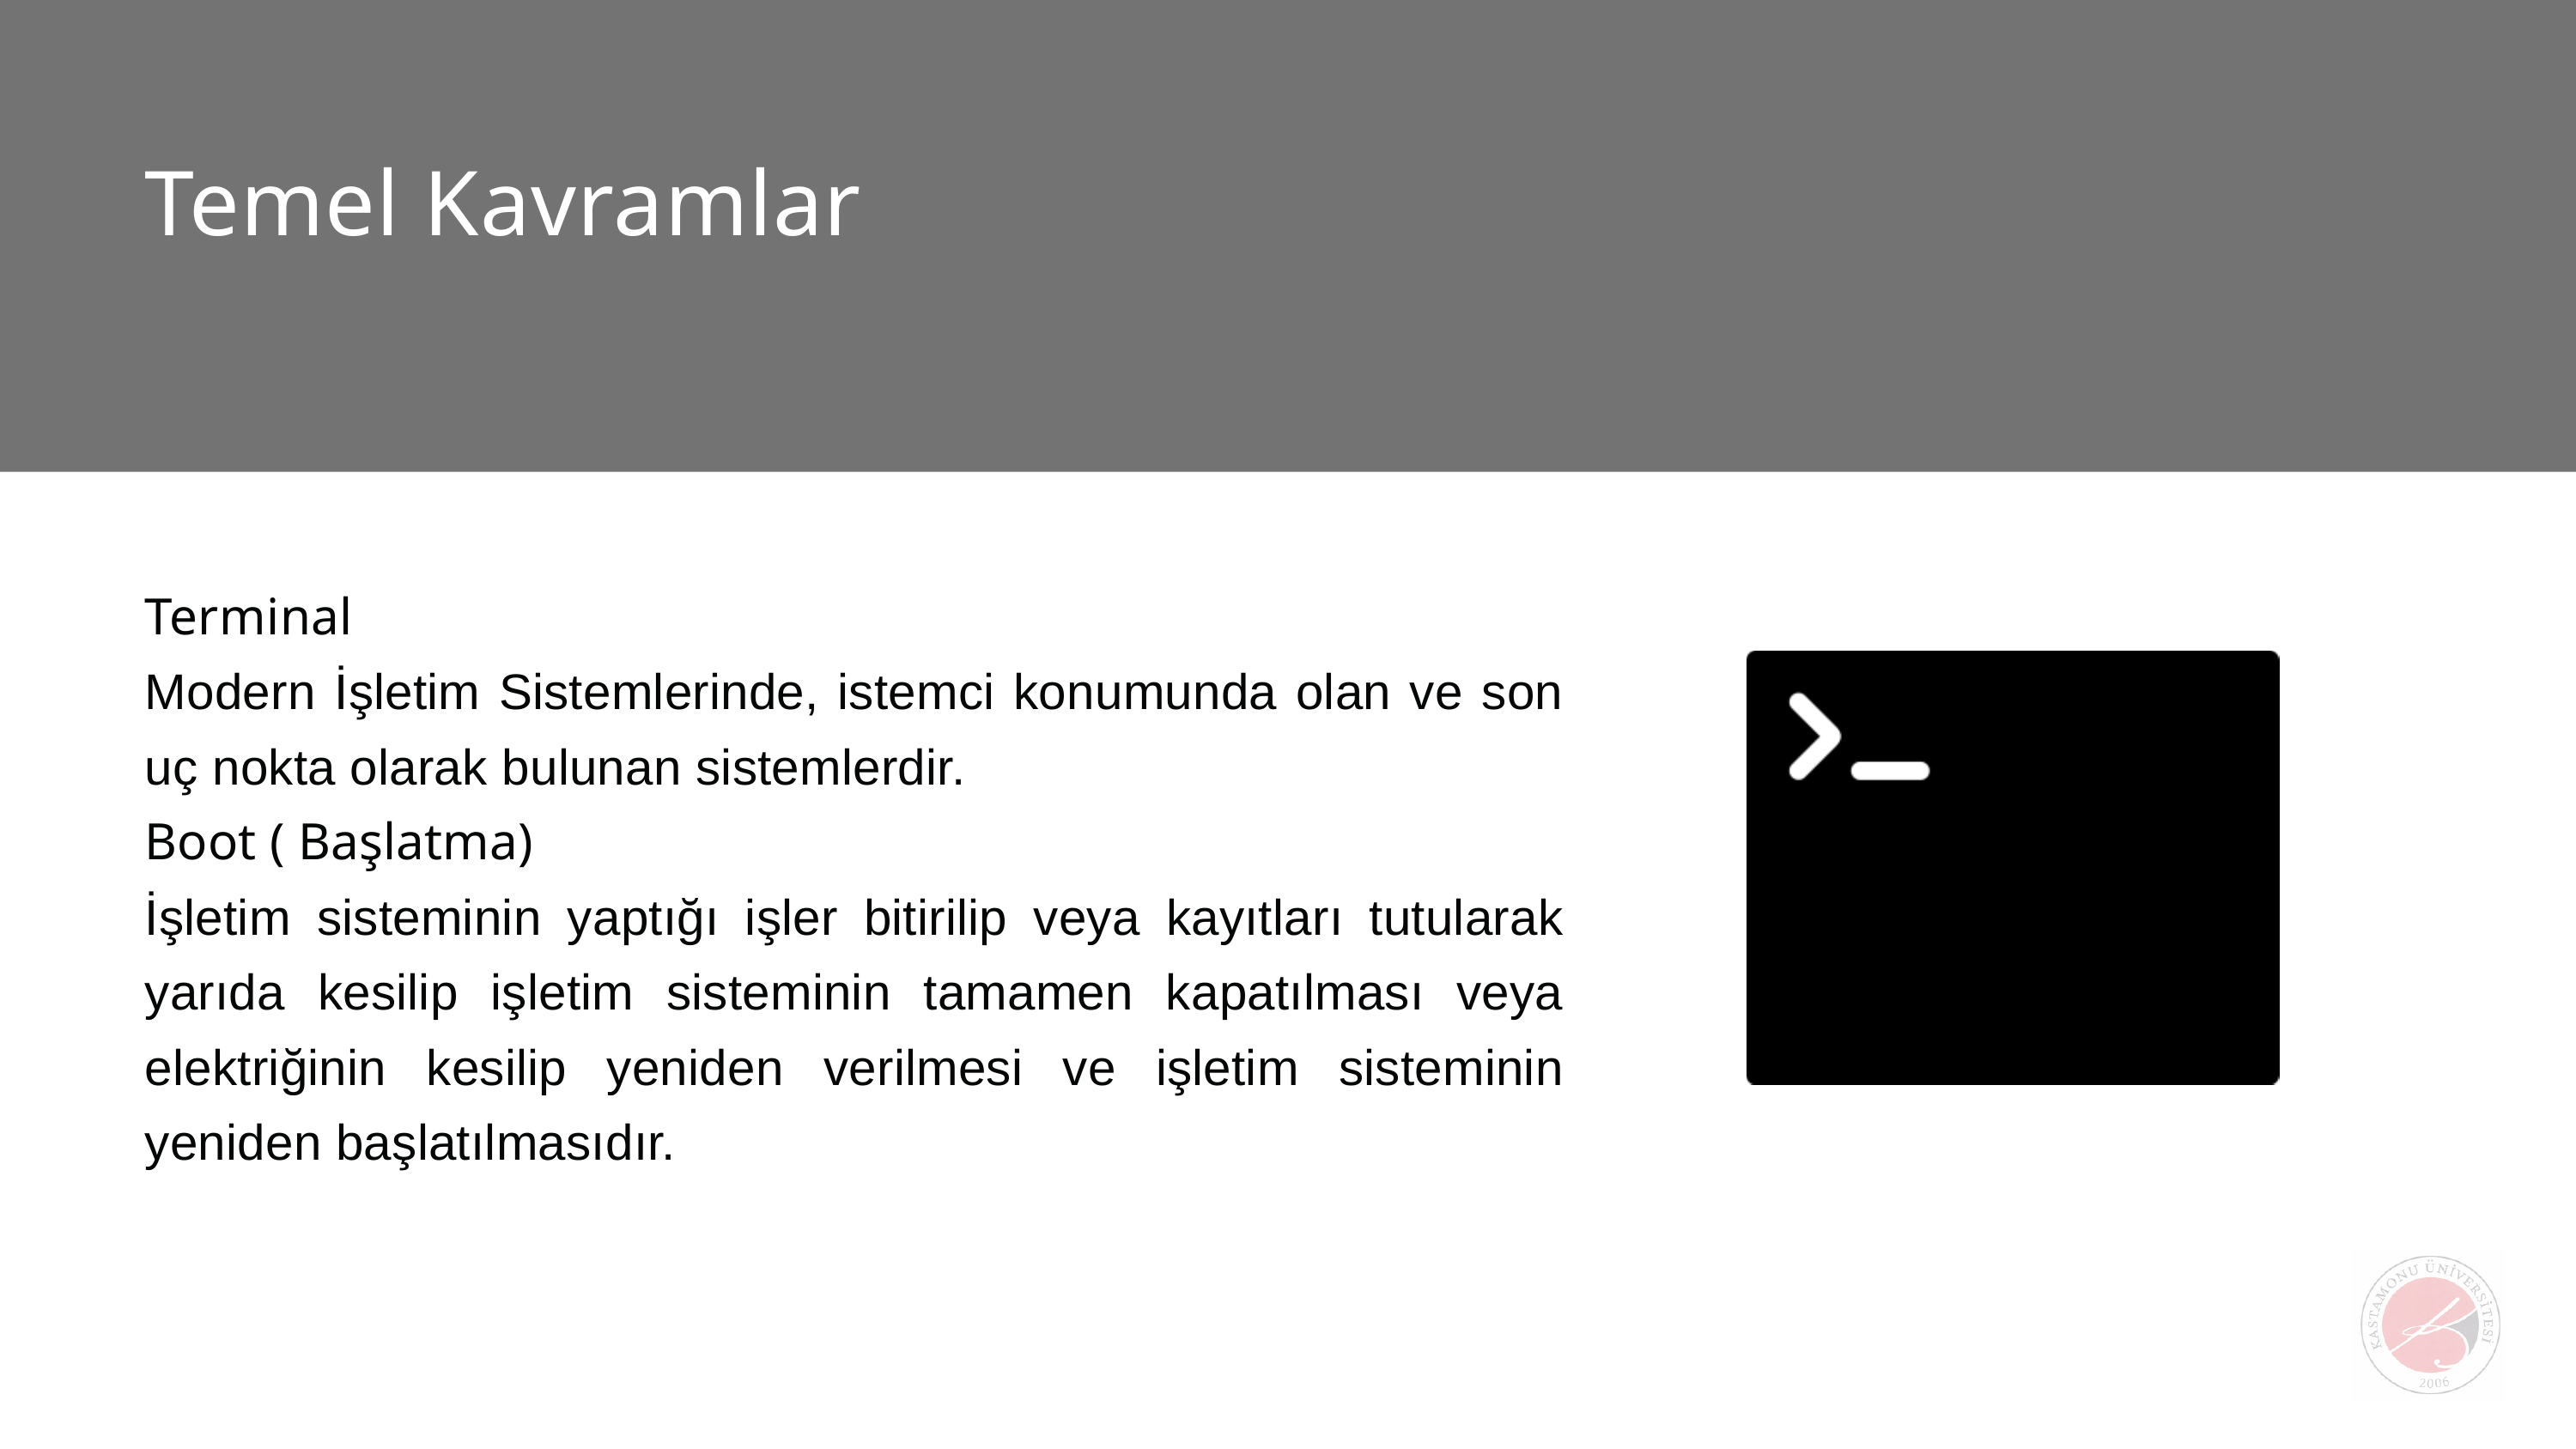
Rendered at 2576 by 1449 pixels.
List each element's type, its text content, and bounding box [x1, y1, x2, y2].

text_box [0, 0, 2576, 472]
picture [2350, 1249, 2512, 1405]
text_box Terminal Modern İşletim Sistemlerinde, istemci konumunda olan ve son uç nokta olarak bulunan sistemlerdir. Boot ( Başlatma) İşletim sisteminin yaptığı işler bitirilip veya kayıtları tutularak yarıda kesilip işletim sisteminin tamamen kapatılması veya elektriğinin kesilip yeniden verilmesi ve işletim sisteminin yeniden başlatılmasıdır. [144, 569, 1566, 1171]
picture [1747, 651, 2280, 1086]
text_box Temel Kavramlar [144, 146, 1312, 254]
